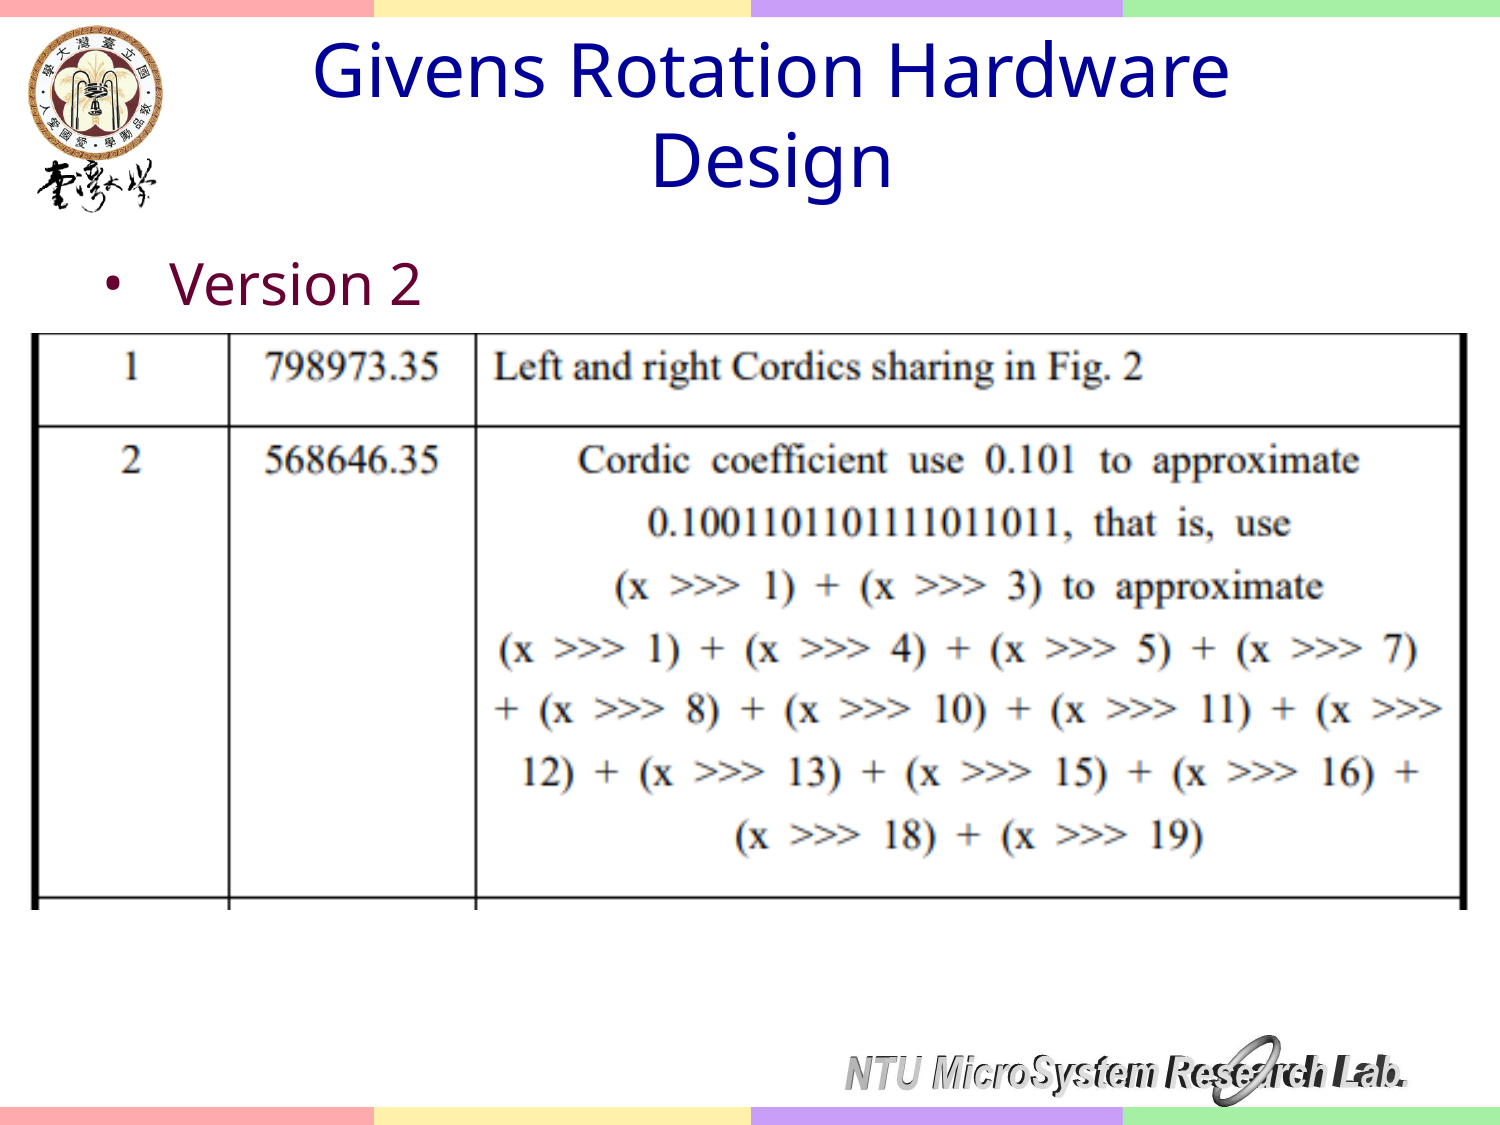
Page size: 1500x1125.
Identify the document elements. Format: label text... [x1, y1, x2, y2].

picture [26, 23, 164, 215]
picture [21, 333, 1479, 911]
list Version 2 [79, 239, 1465, 331]
title Givens Rotation Hardware Design [193, 19, 1350, 207]
picture [832, 1031, 1412, 1107]
